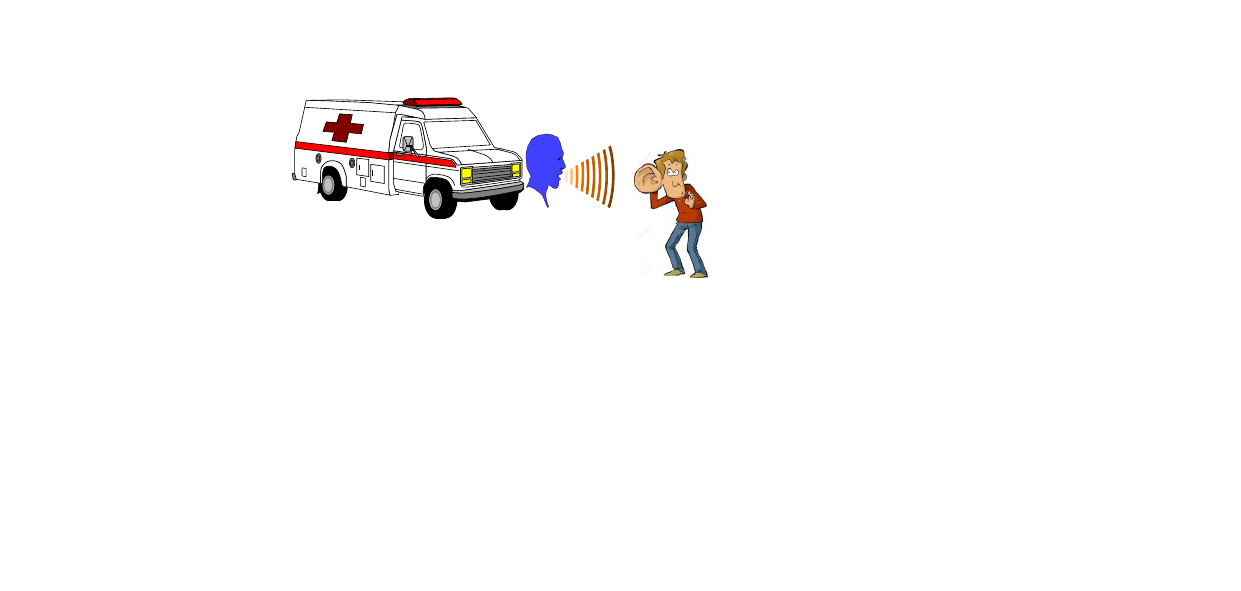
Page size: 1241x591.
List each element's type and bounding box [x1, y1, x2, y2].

picture [634, 149, 708, 279]
picture [291, 96, 615, 219]
